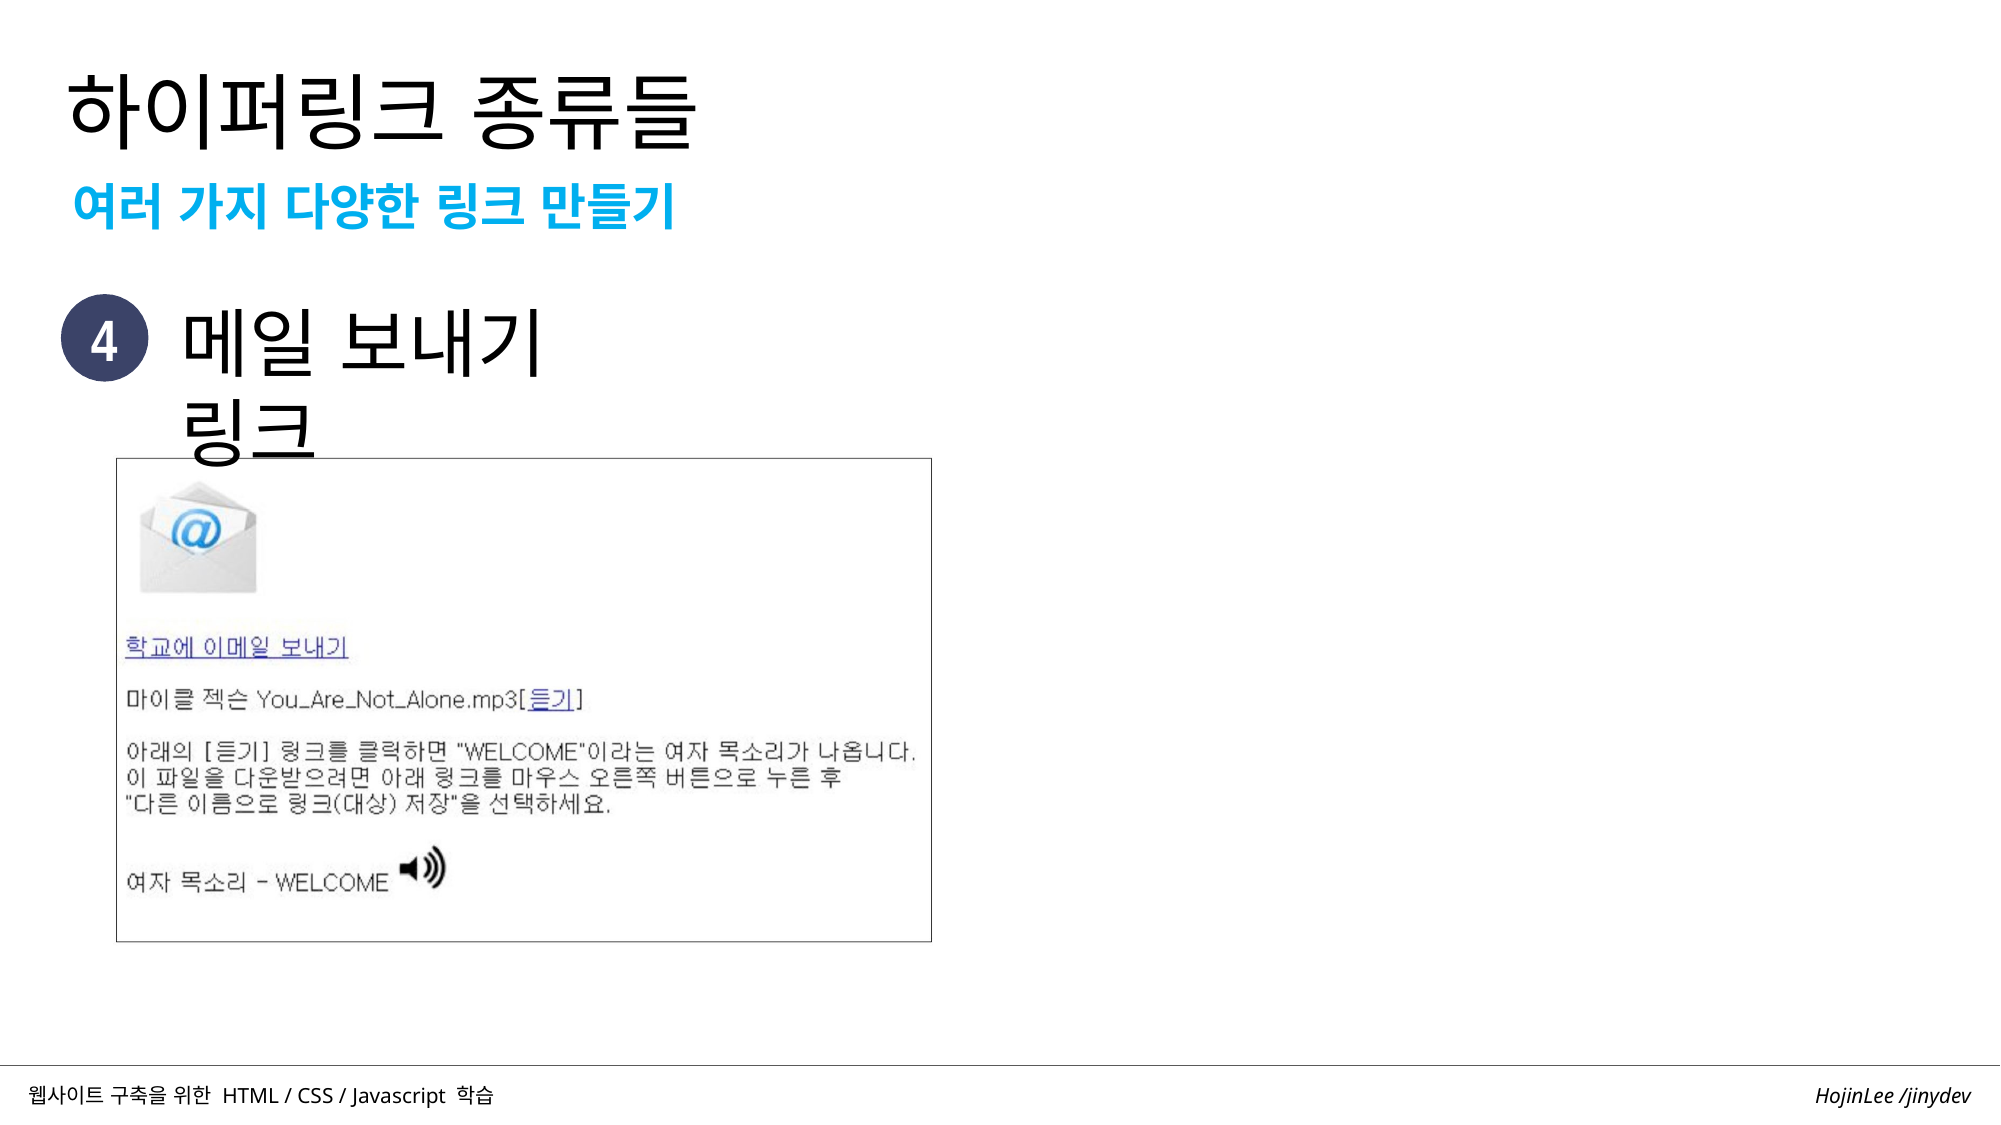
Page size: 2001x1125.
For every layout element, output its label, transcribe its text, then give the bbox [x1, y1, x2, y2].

text_box 하이퍼링크 종류들 [50, 52, 1051, 168]
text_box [60, 294, 149, 382]
text_box HojinLee /jinydev [1522, 1074, 1986, 1115]
text_box 여러 가지 다양한 링크 만들기 [58, 168, 1058, 244]
picture [113, 455, 933, 946]
text_box 메일 보내기 링크 [166, 289, 712, 455]
text_box 웹사이트 구축을 위한 HTML / CSS / Javascript 학습 [14, 1074, 647, 1115]
